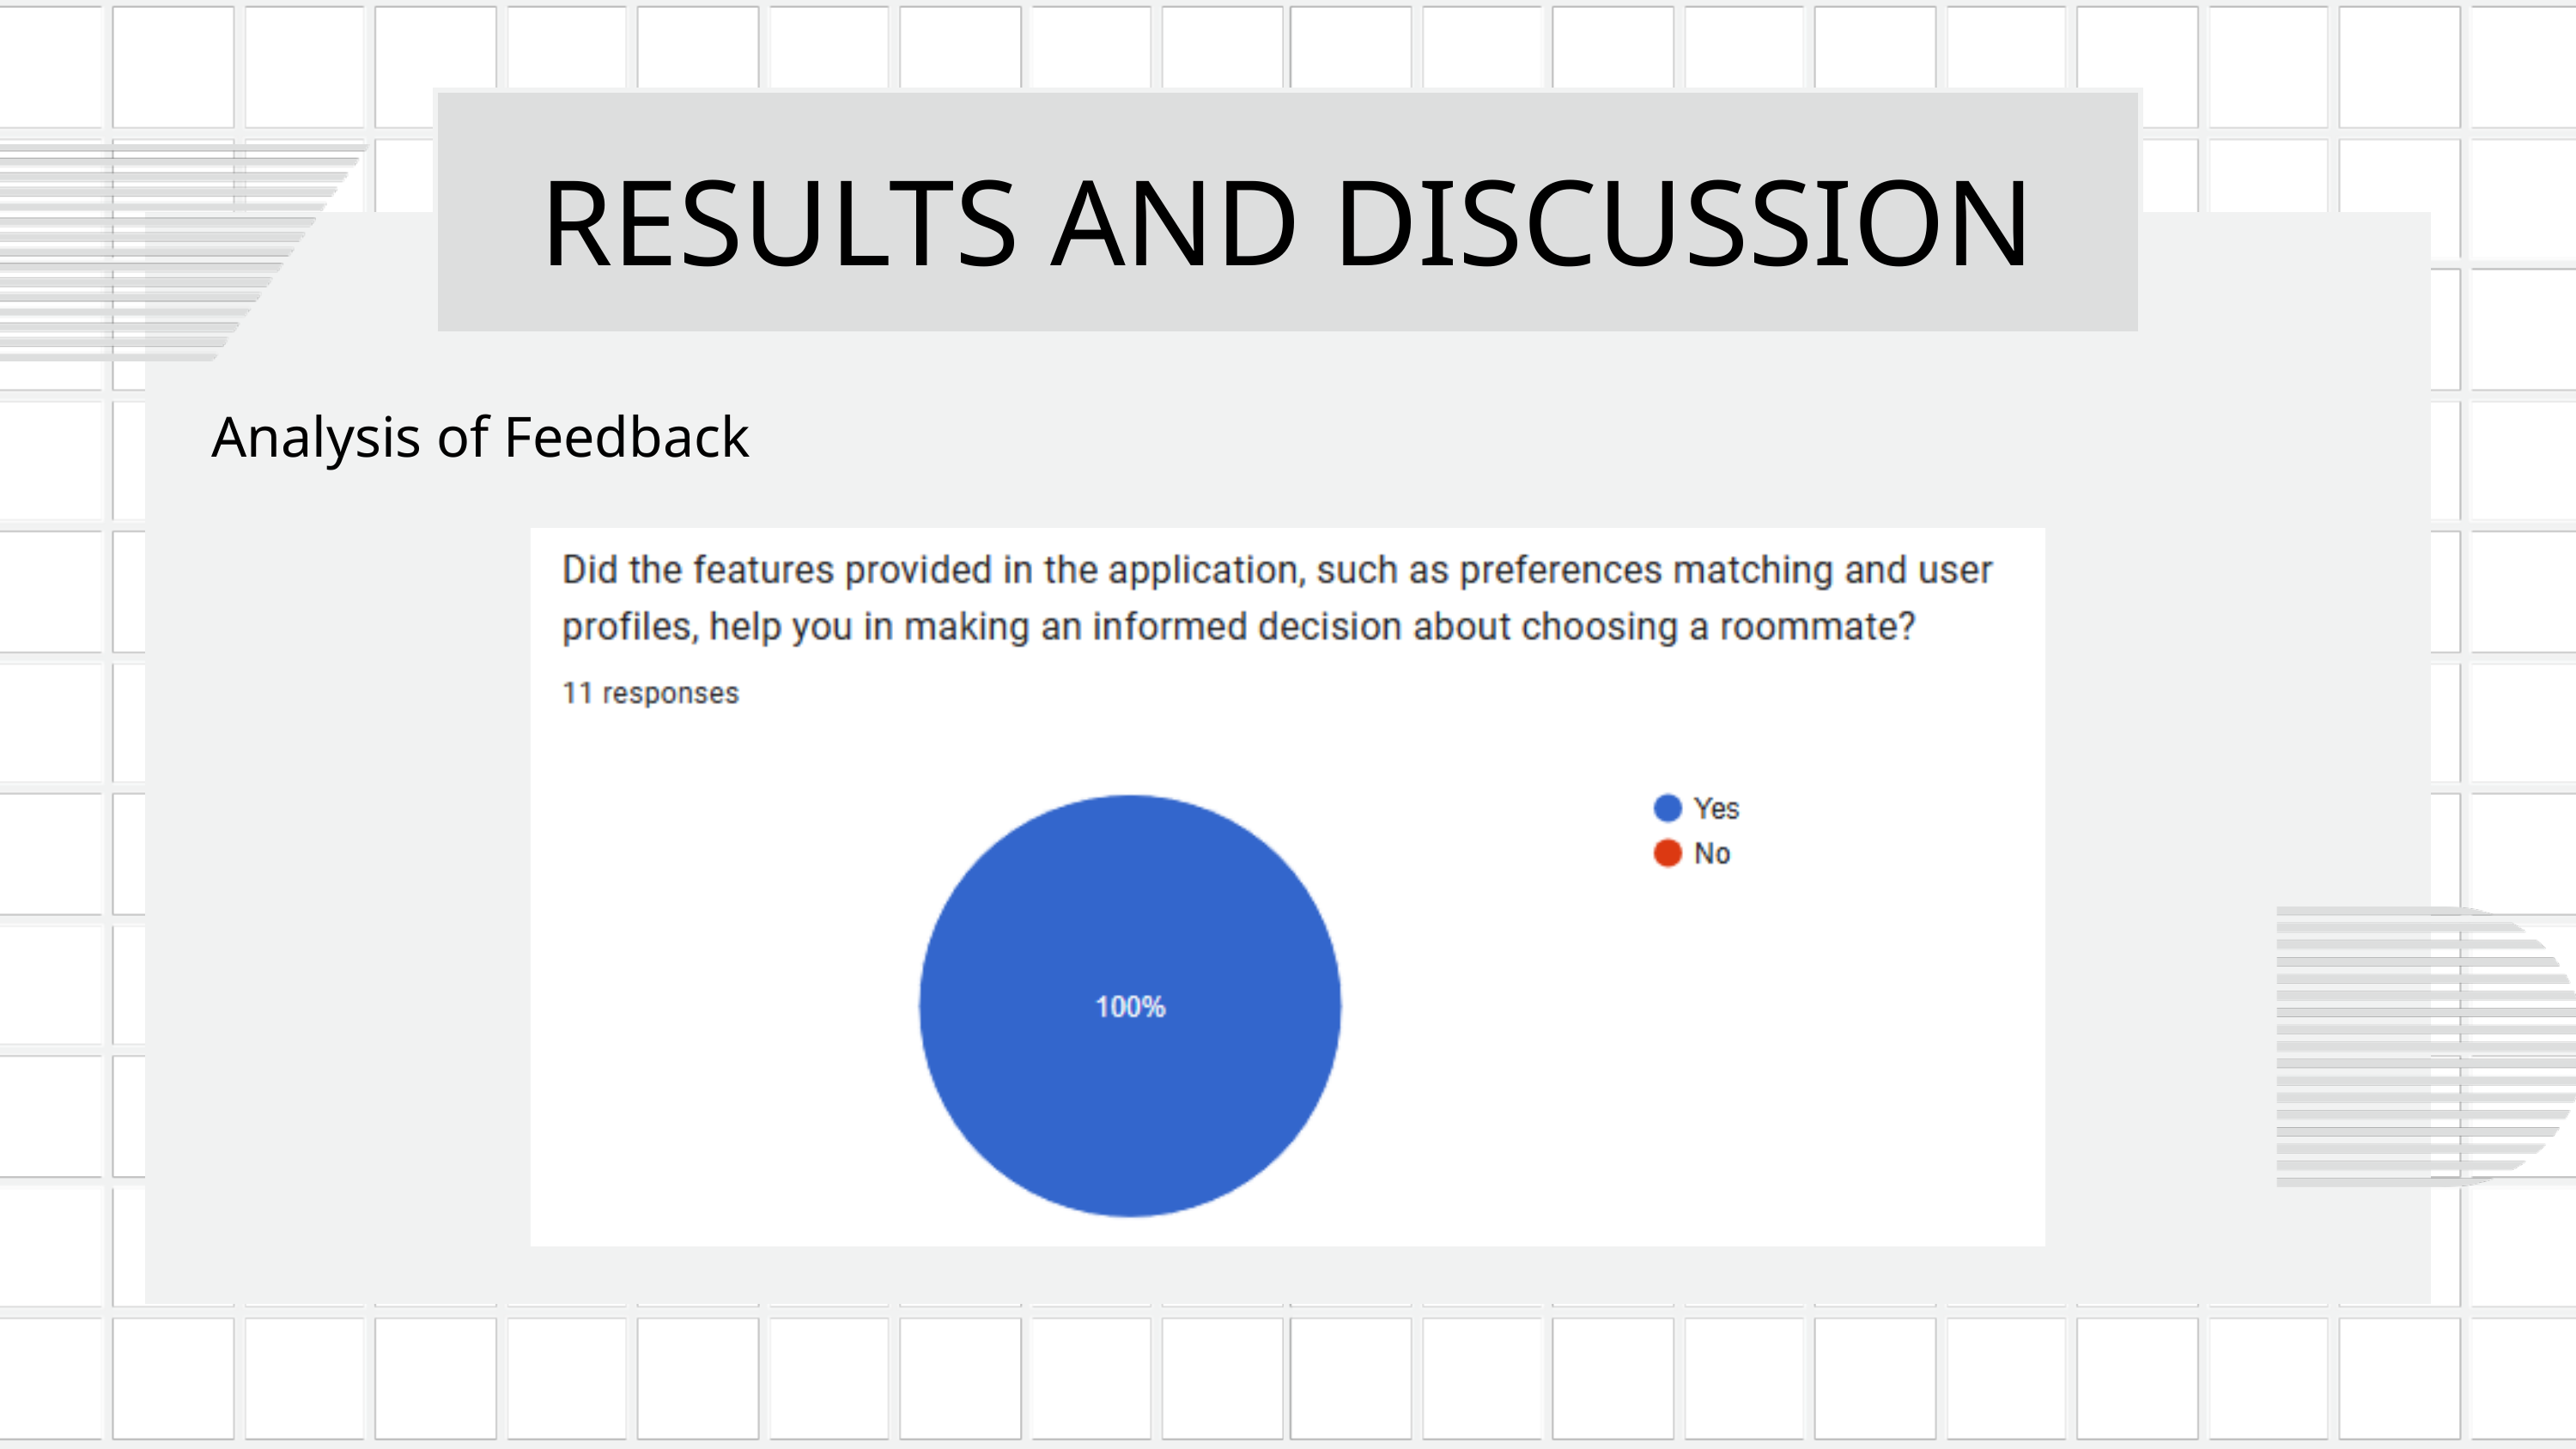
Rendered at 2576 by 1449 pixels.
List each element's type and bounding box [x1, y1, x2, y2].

text_box [434, 89, 2142, 335]
text_box [144, 211, 2432, 1304]
text_box [0, 0, 2576, 1449]
